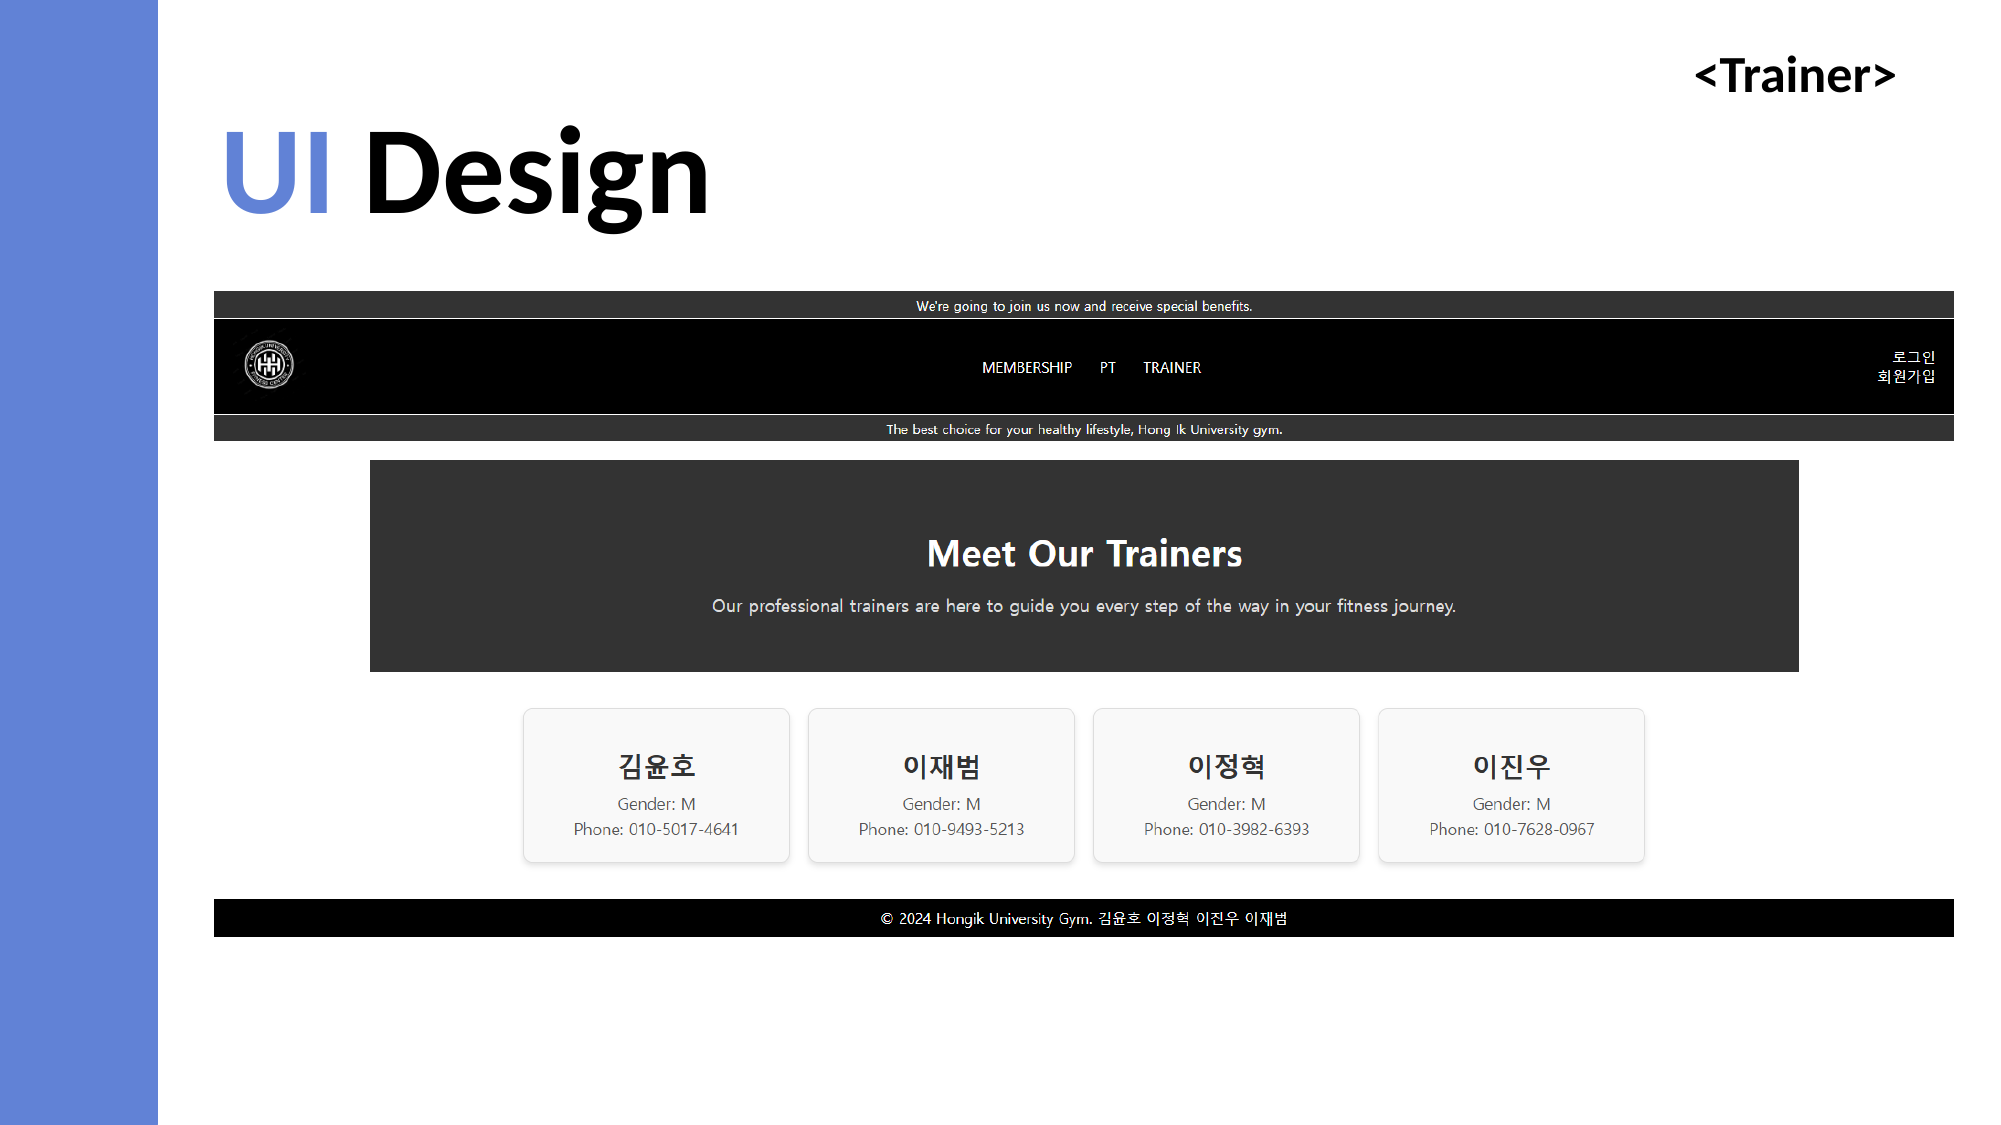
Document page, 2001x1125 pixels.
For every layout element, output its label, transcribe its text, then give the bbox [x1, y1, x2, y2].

text_box [0, 0, 158, 1125]
picture [213, 289, 1962, 961]
text_box <Trainer> [1679, 33, 1913, 111]
text_box UI Design [205, 81, 728, 247]
